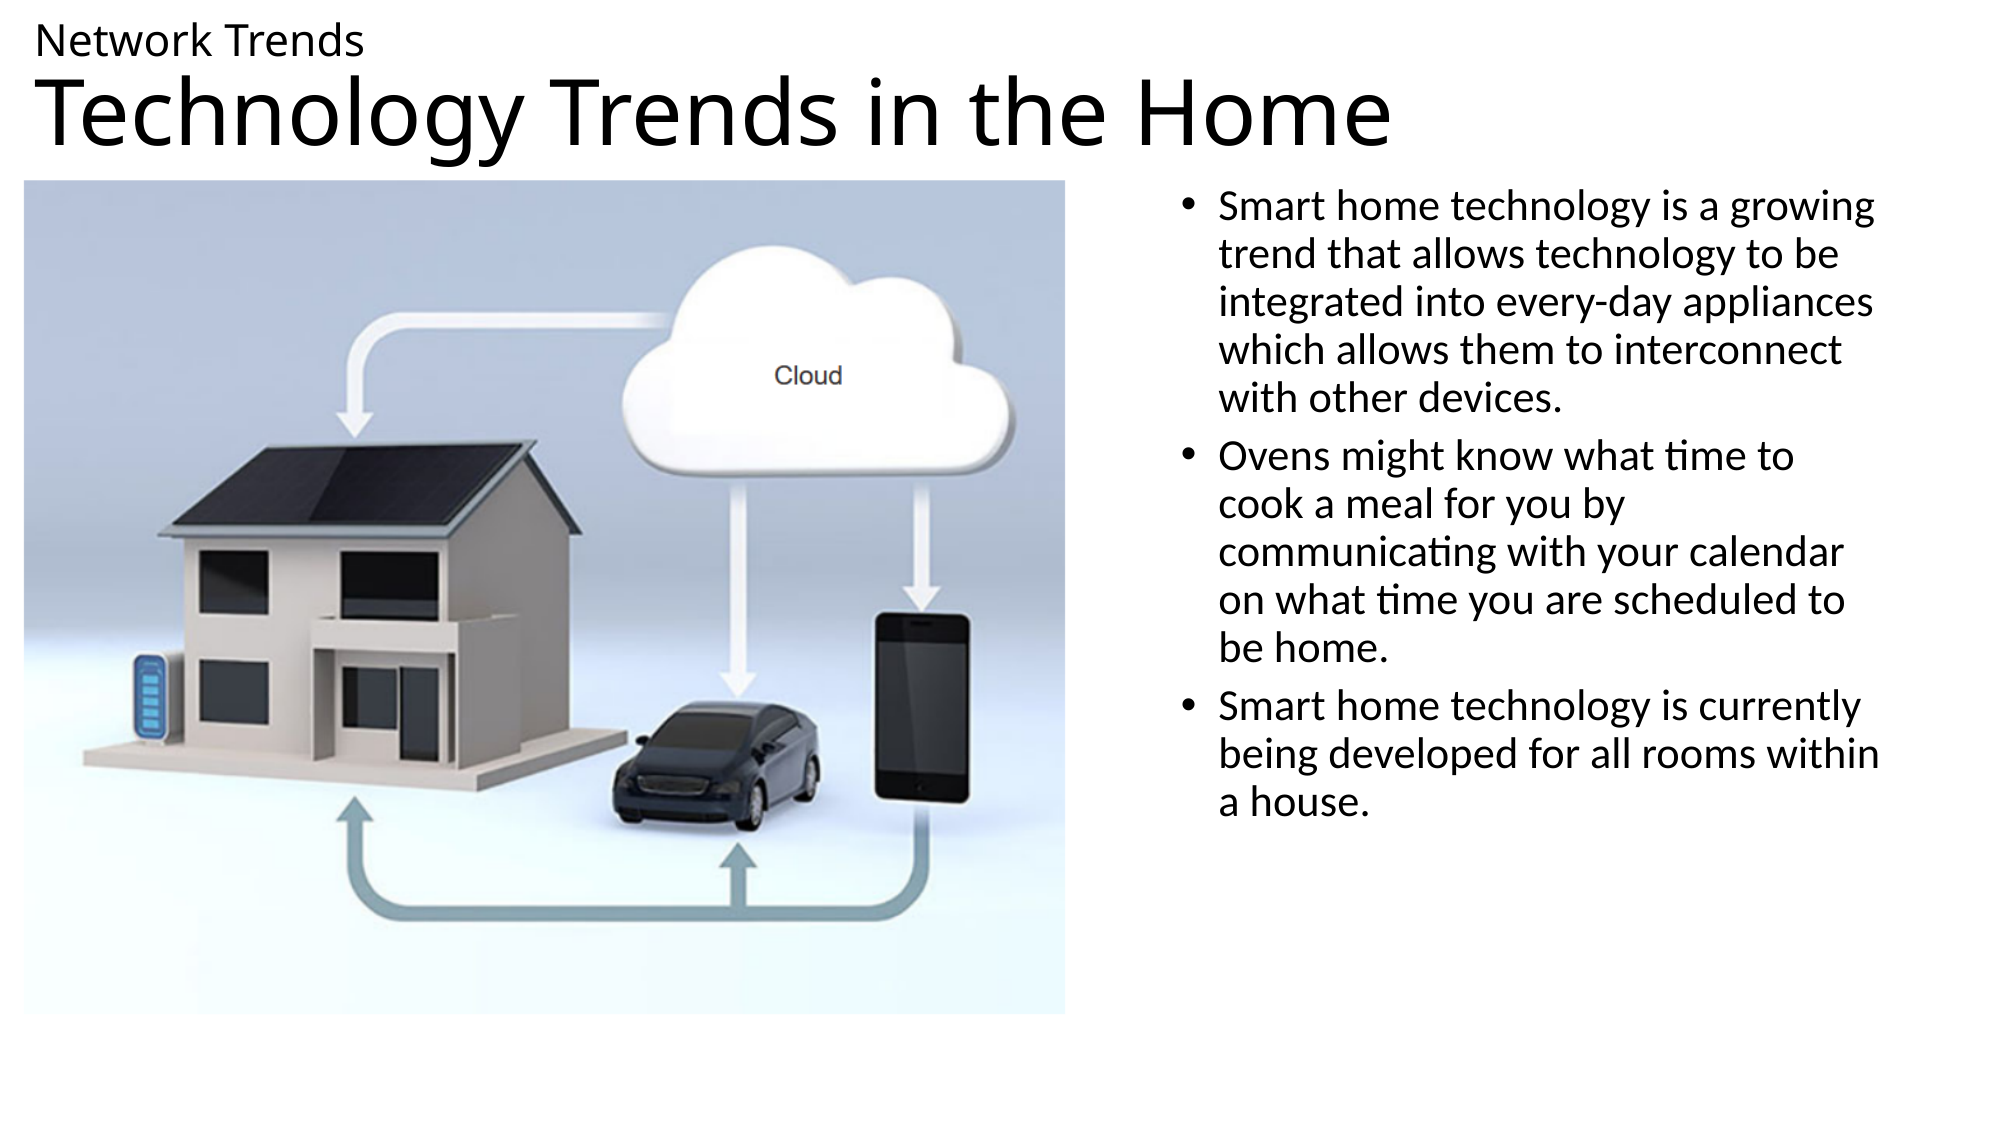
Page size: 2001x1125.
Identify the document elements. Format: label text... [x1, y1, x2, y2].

title Network Trends Technology Trends in the Home [19, 9, 2000, 175]
list Smart home technology is a growing trend that allows technology to be integrated into every-day appliances which allows them to interconnect with other devices. Ovens might know what time to cook a meal for you by communicating with your calendar on what time you are scheduled to be home. Smart home technology is currently being developed for all rooms within a house. [1090, 174, 1905, 884]
picture [19, 174, 1069, 1018]
